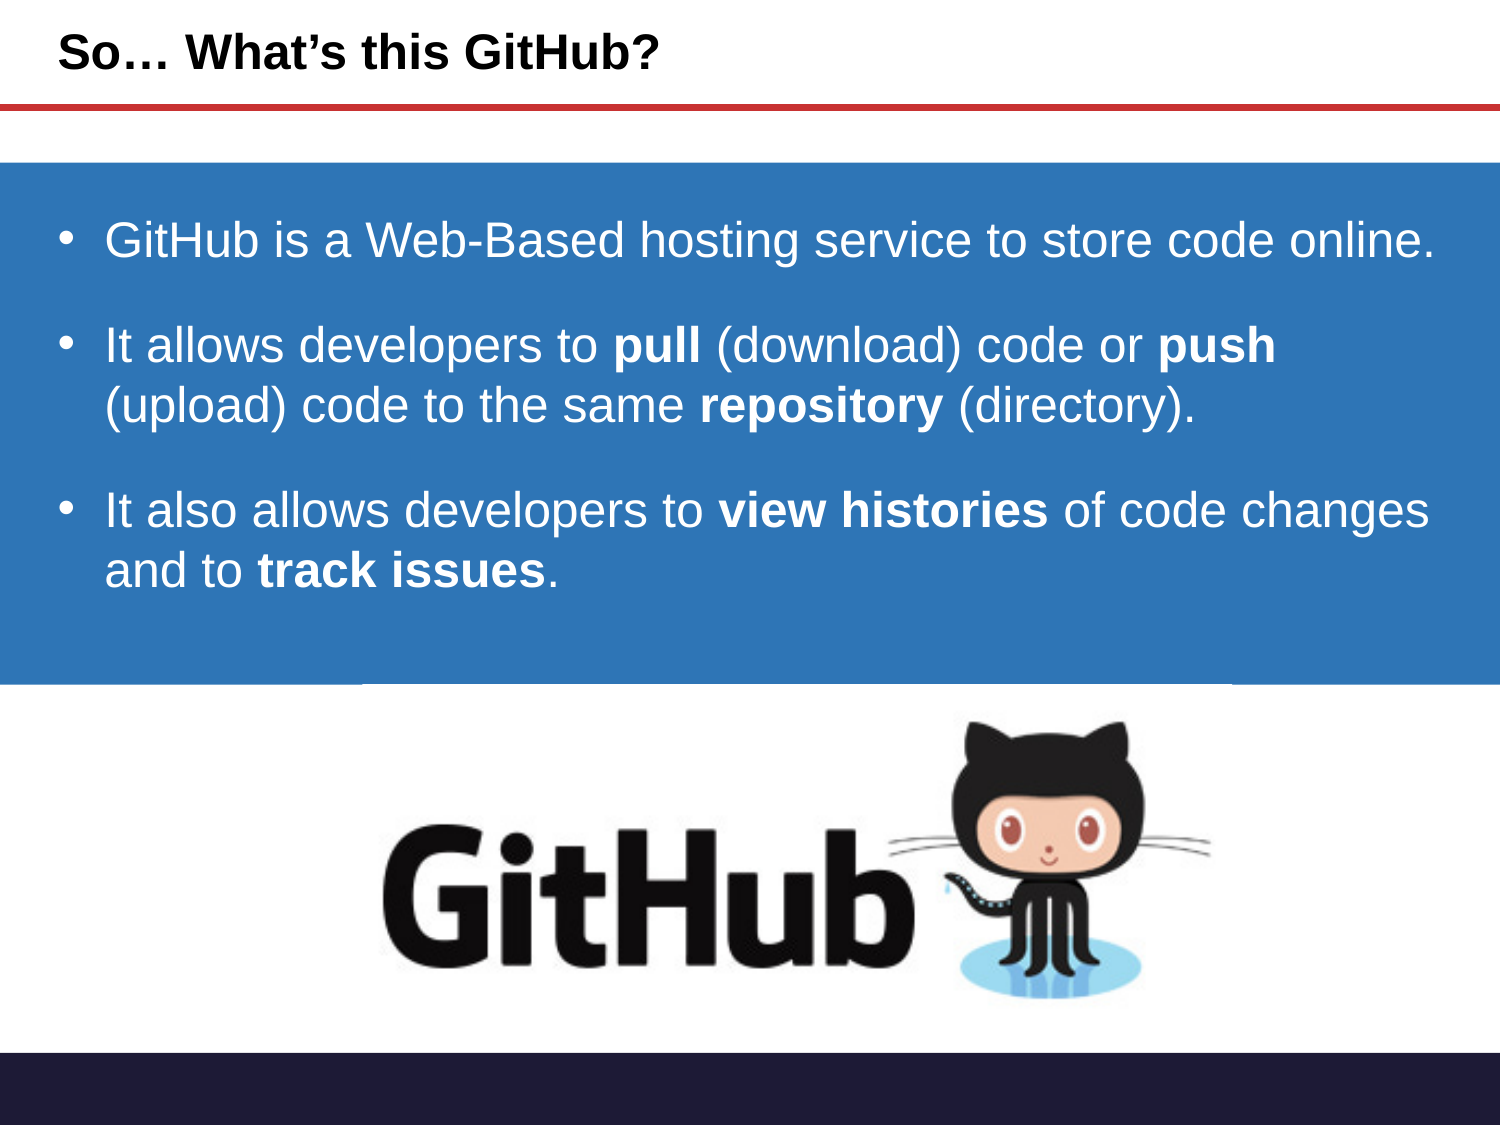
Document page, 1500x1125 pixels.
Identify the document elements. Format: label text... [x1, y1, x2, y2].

title So… What’s this GitHub? [50, 0, 948, 108]
text_box GitHub is a Web-Based hosting service to store code online. It allows developers to pull (download) code or push (upload) code to the same repository (directory). It also allows developers to view histories of code changes and to track issues. [49, 200, 1463, 622]
text_box [0, 162, 1500, 685]
picture [362, 684, 1233, 1035]
